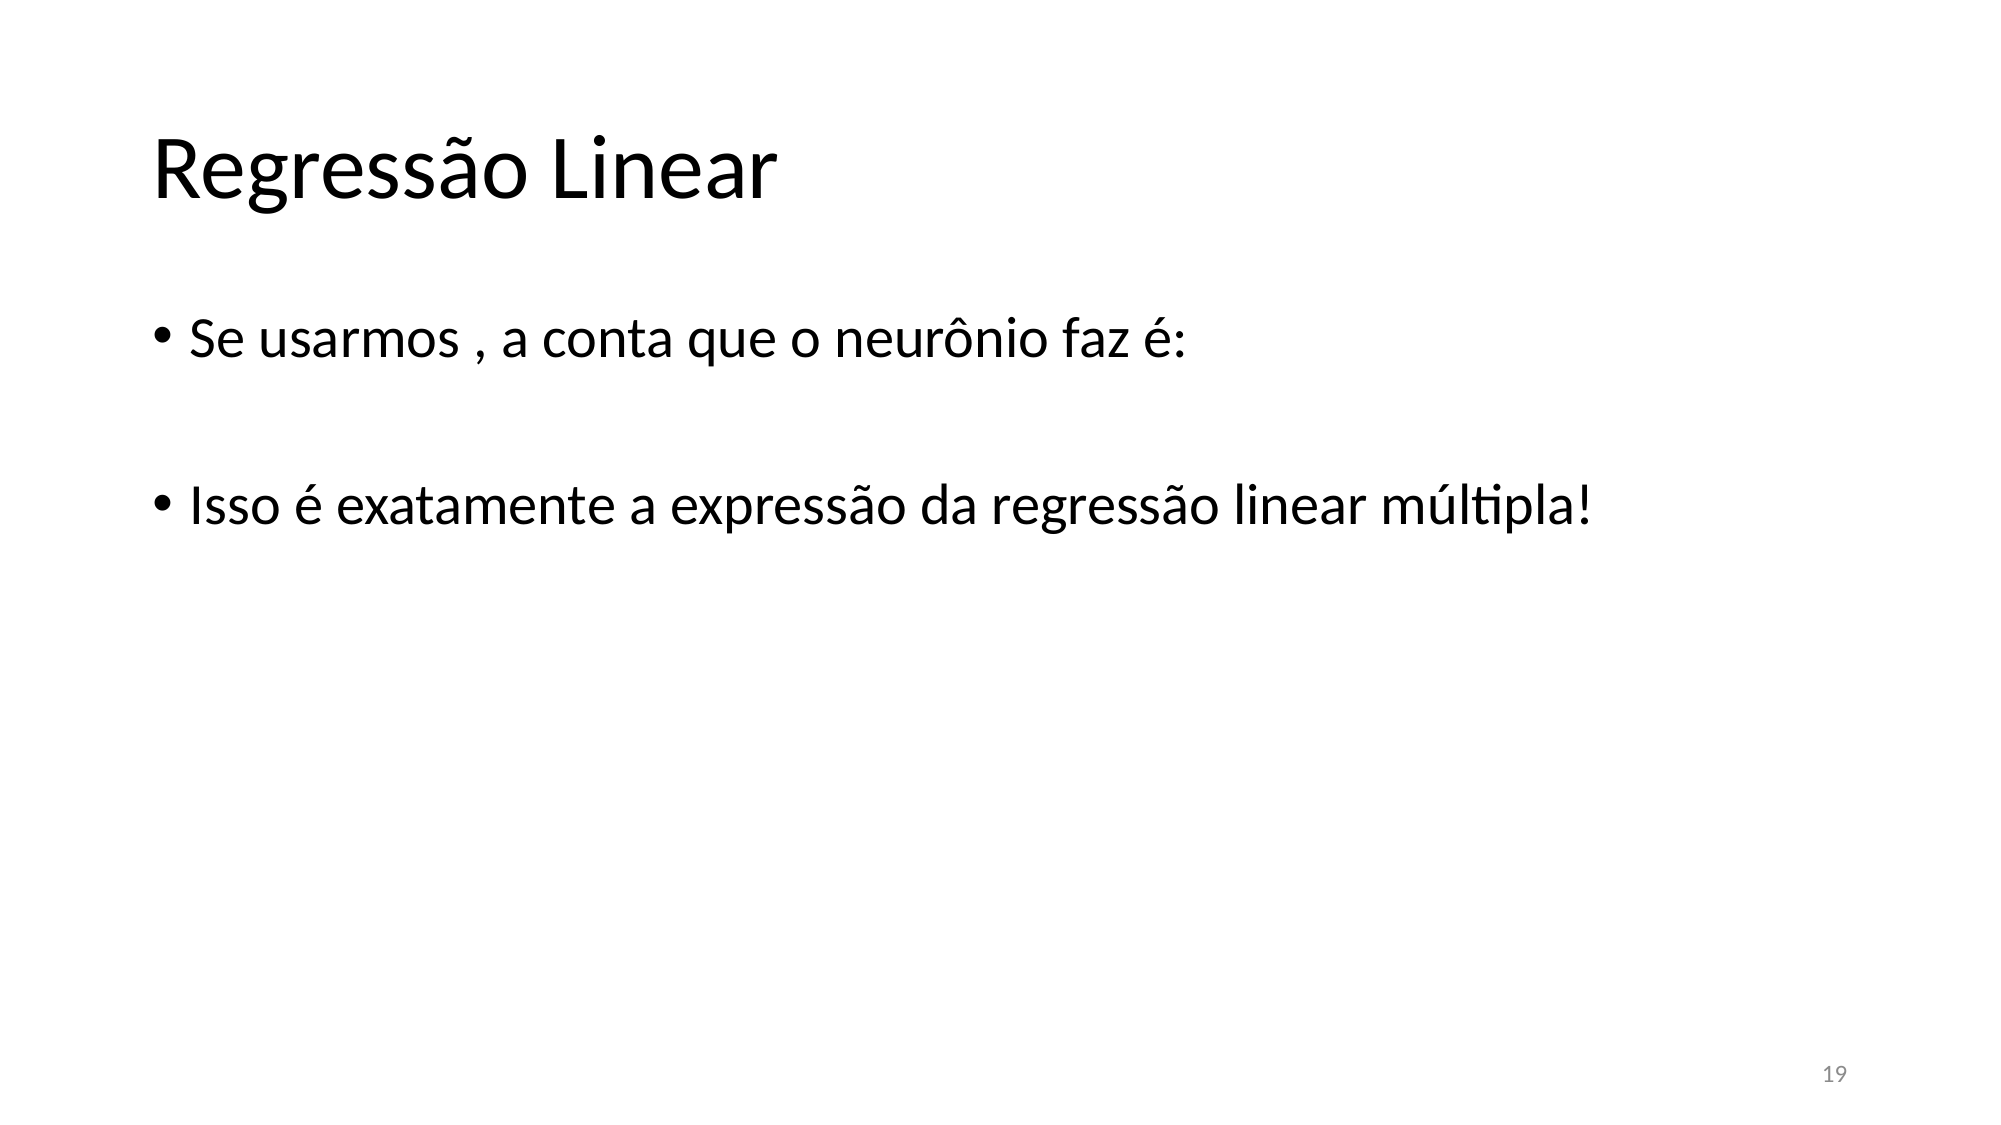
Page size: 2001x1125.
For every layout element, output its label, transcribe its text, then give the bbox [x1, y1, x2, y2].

slide_number 19 [1412, 1042, 1863, 1103]
title Regressão Linear [137, 59, 1863, 278]
